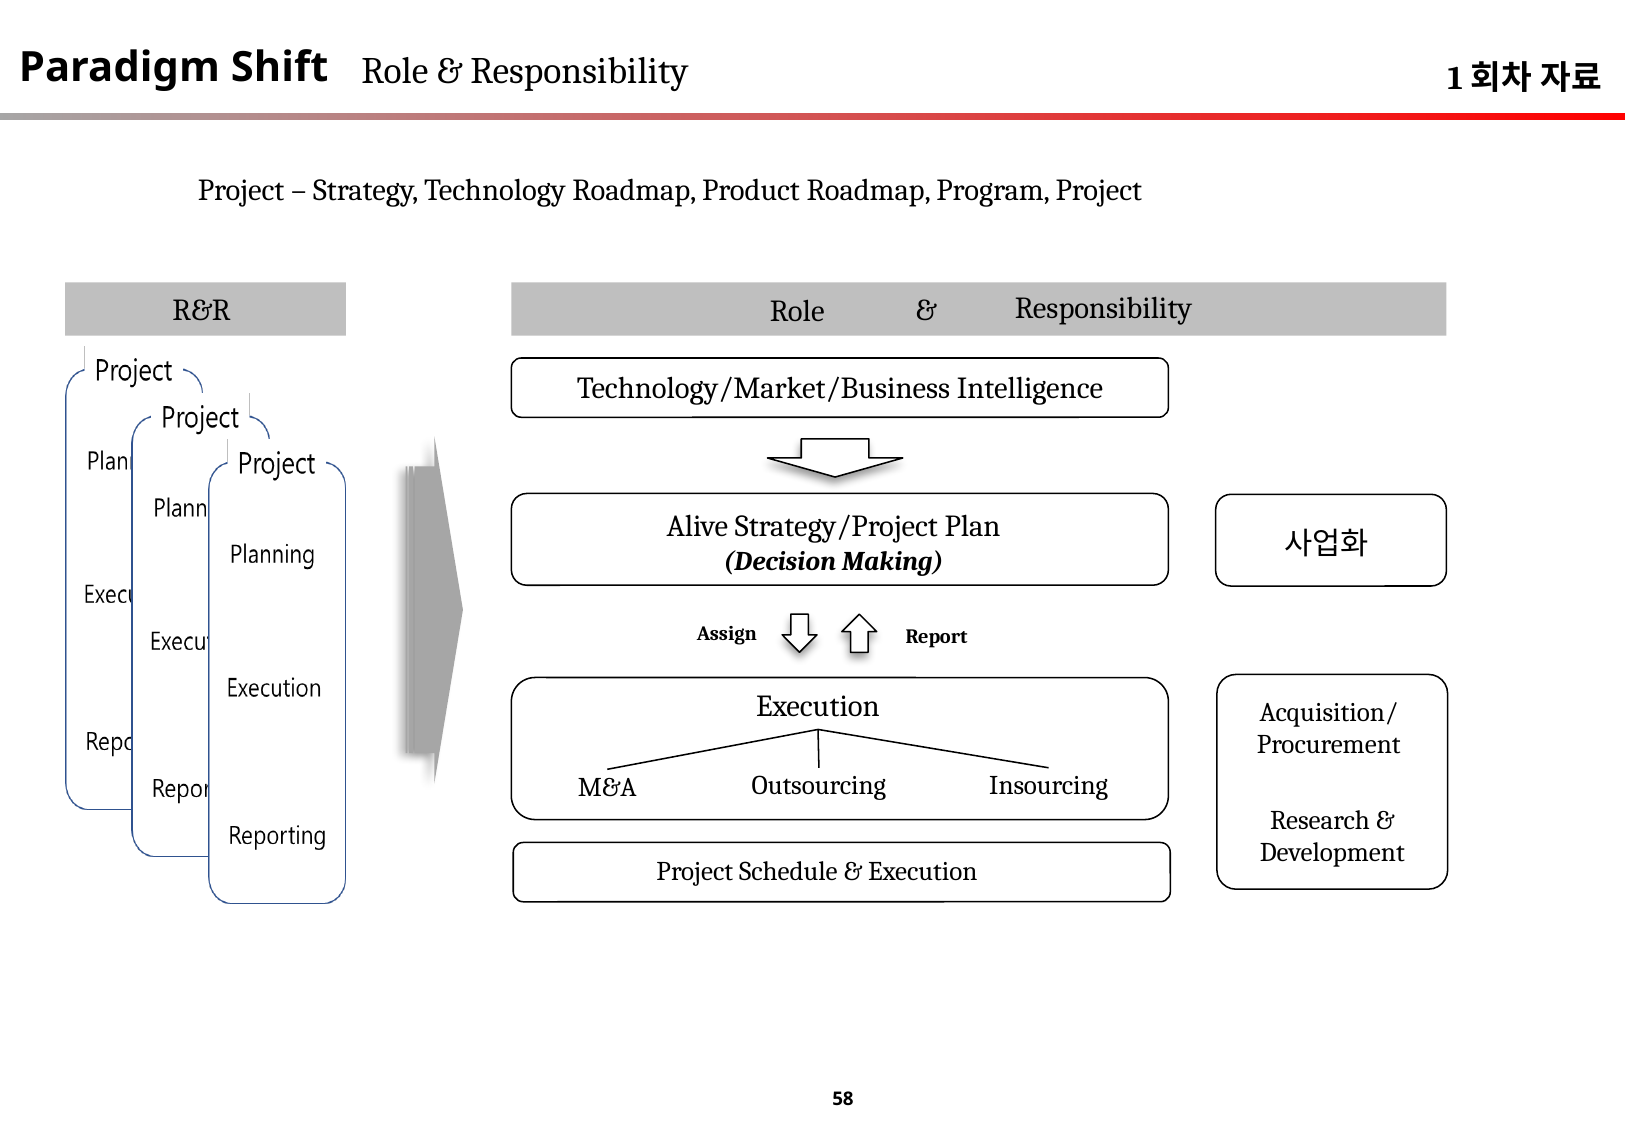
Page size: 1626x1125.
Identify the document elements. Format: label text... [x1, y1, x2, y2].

text_box Responsibility [1000, 281, 1208, 333]
text_box 1회차 자료 [1432, 48, 1617, 104]
text_box [509, 280, 1448, 338]
text_box Alive Strategy/Project Plan (Decision Making) [651, 499, 1016, 583]
text_box Acquisition/ Procurement [1216, 686, 1441, 767]
text_box R&R [157, 282, 246, 335]
text_box Research & Development [1233, 802, 1431, 868]
text_box [1213, 492, 1449, 589]
text_box [511, 840, 1173, 904]
text_box [839, 612, 879, 655]
text_box [1214, 672, 1450, 892]
text_box Role [755, 283, 840, 335]
text_box Assign [681, 612, 772, 652]
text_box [606, 729, 815, 770]
text_box [780, 612, 819, 655]
text_box [509, 675, 1171, 822]
text_box [63, 280, 348, 338]
text_box & [900, 282, 952, 334]
text_box [509, 491, 1171, 588]
text_box Role & Responsibility [346, 38, 704, 99]
text_box [765, 436, 905, 480]
text_box Project – Strategy, Technology Roadmap, Product Roadmap, Program, Project [183, 162, 1157, 215]
text_box Report [890, 615, 983, 655]
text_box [817, 729, 1049, 768]
text_box [404, 433, 466, 786]
text_box Paradigm Shift [3, 32, 344, 97]
picture [64, 341, 347, 904]
text_box [509, 355, 1171, 420]
slide_number 58 [813, 1080, 869, 1119]
text_box 사업화 [1270, 516, 1400, 569]
